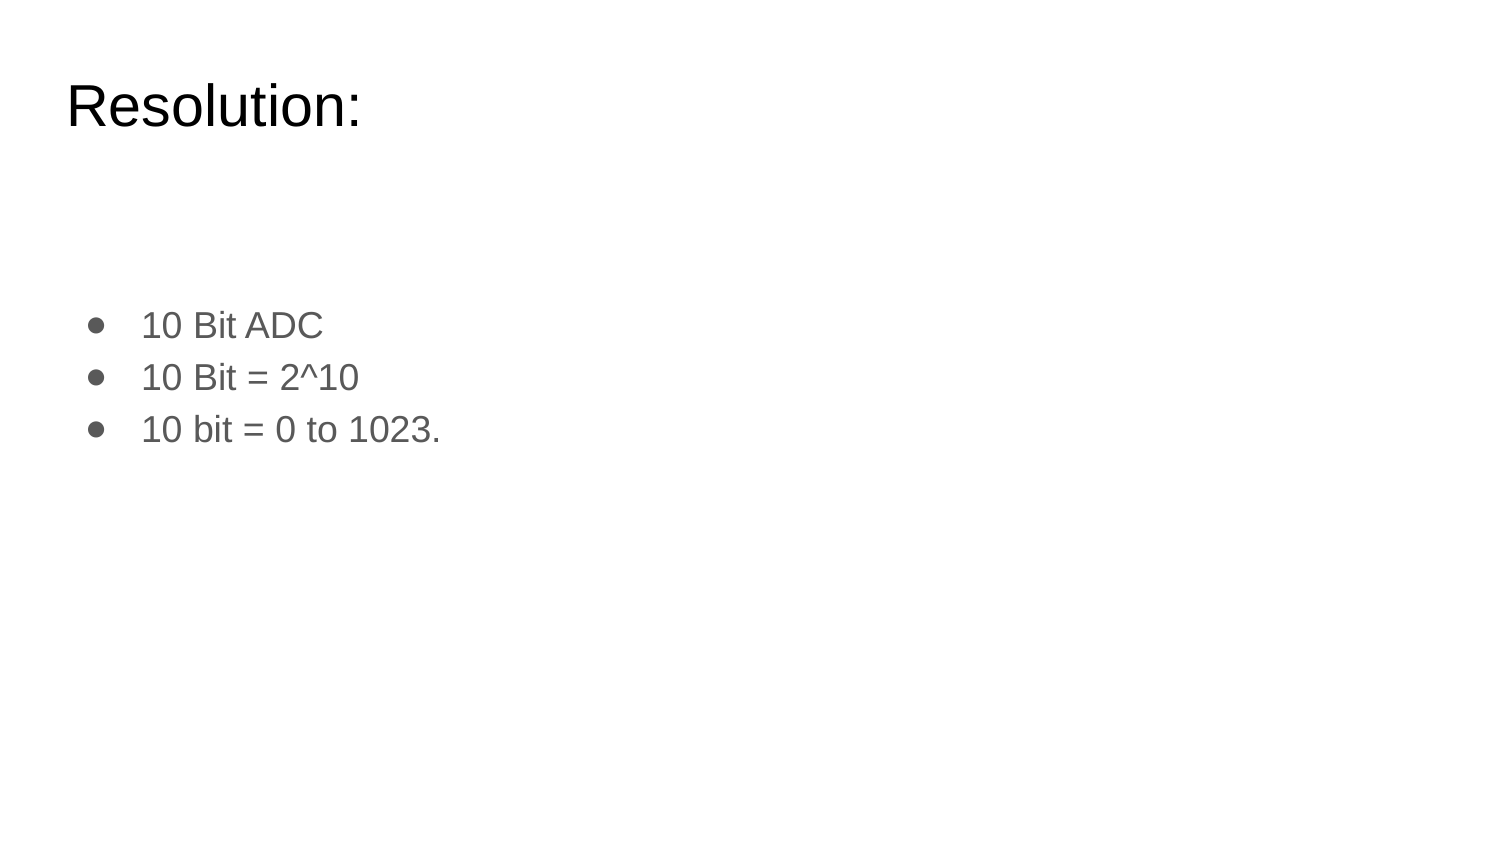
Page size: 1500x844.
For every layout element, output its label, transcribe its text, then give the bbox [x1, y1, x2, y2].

text_box Resolution: [51, 52, 1449, 182]
text_box 10 Bit ADC 10 Bit = 2^10 10 bit = 0 to 1023. [51, 279, 1449, 750]
